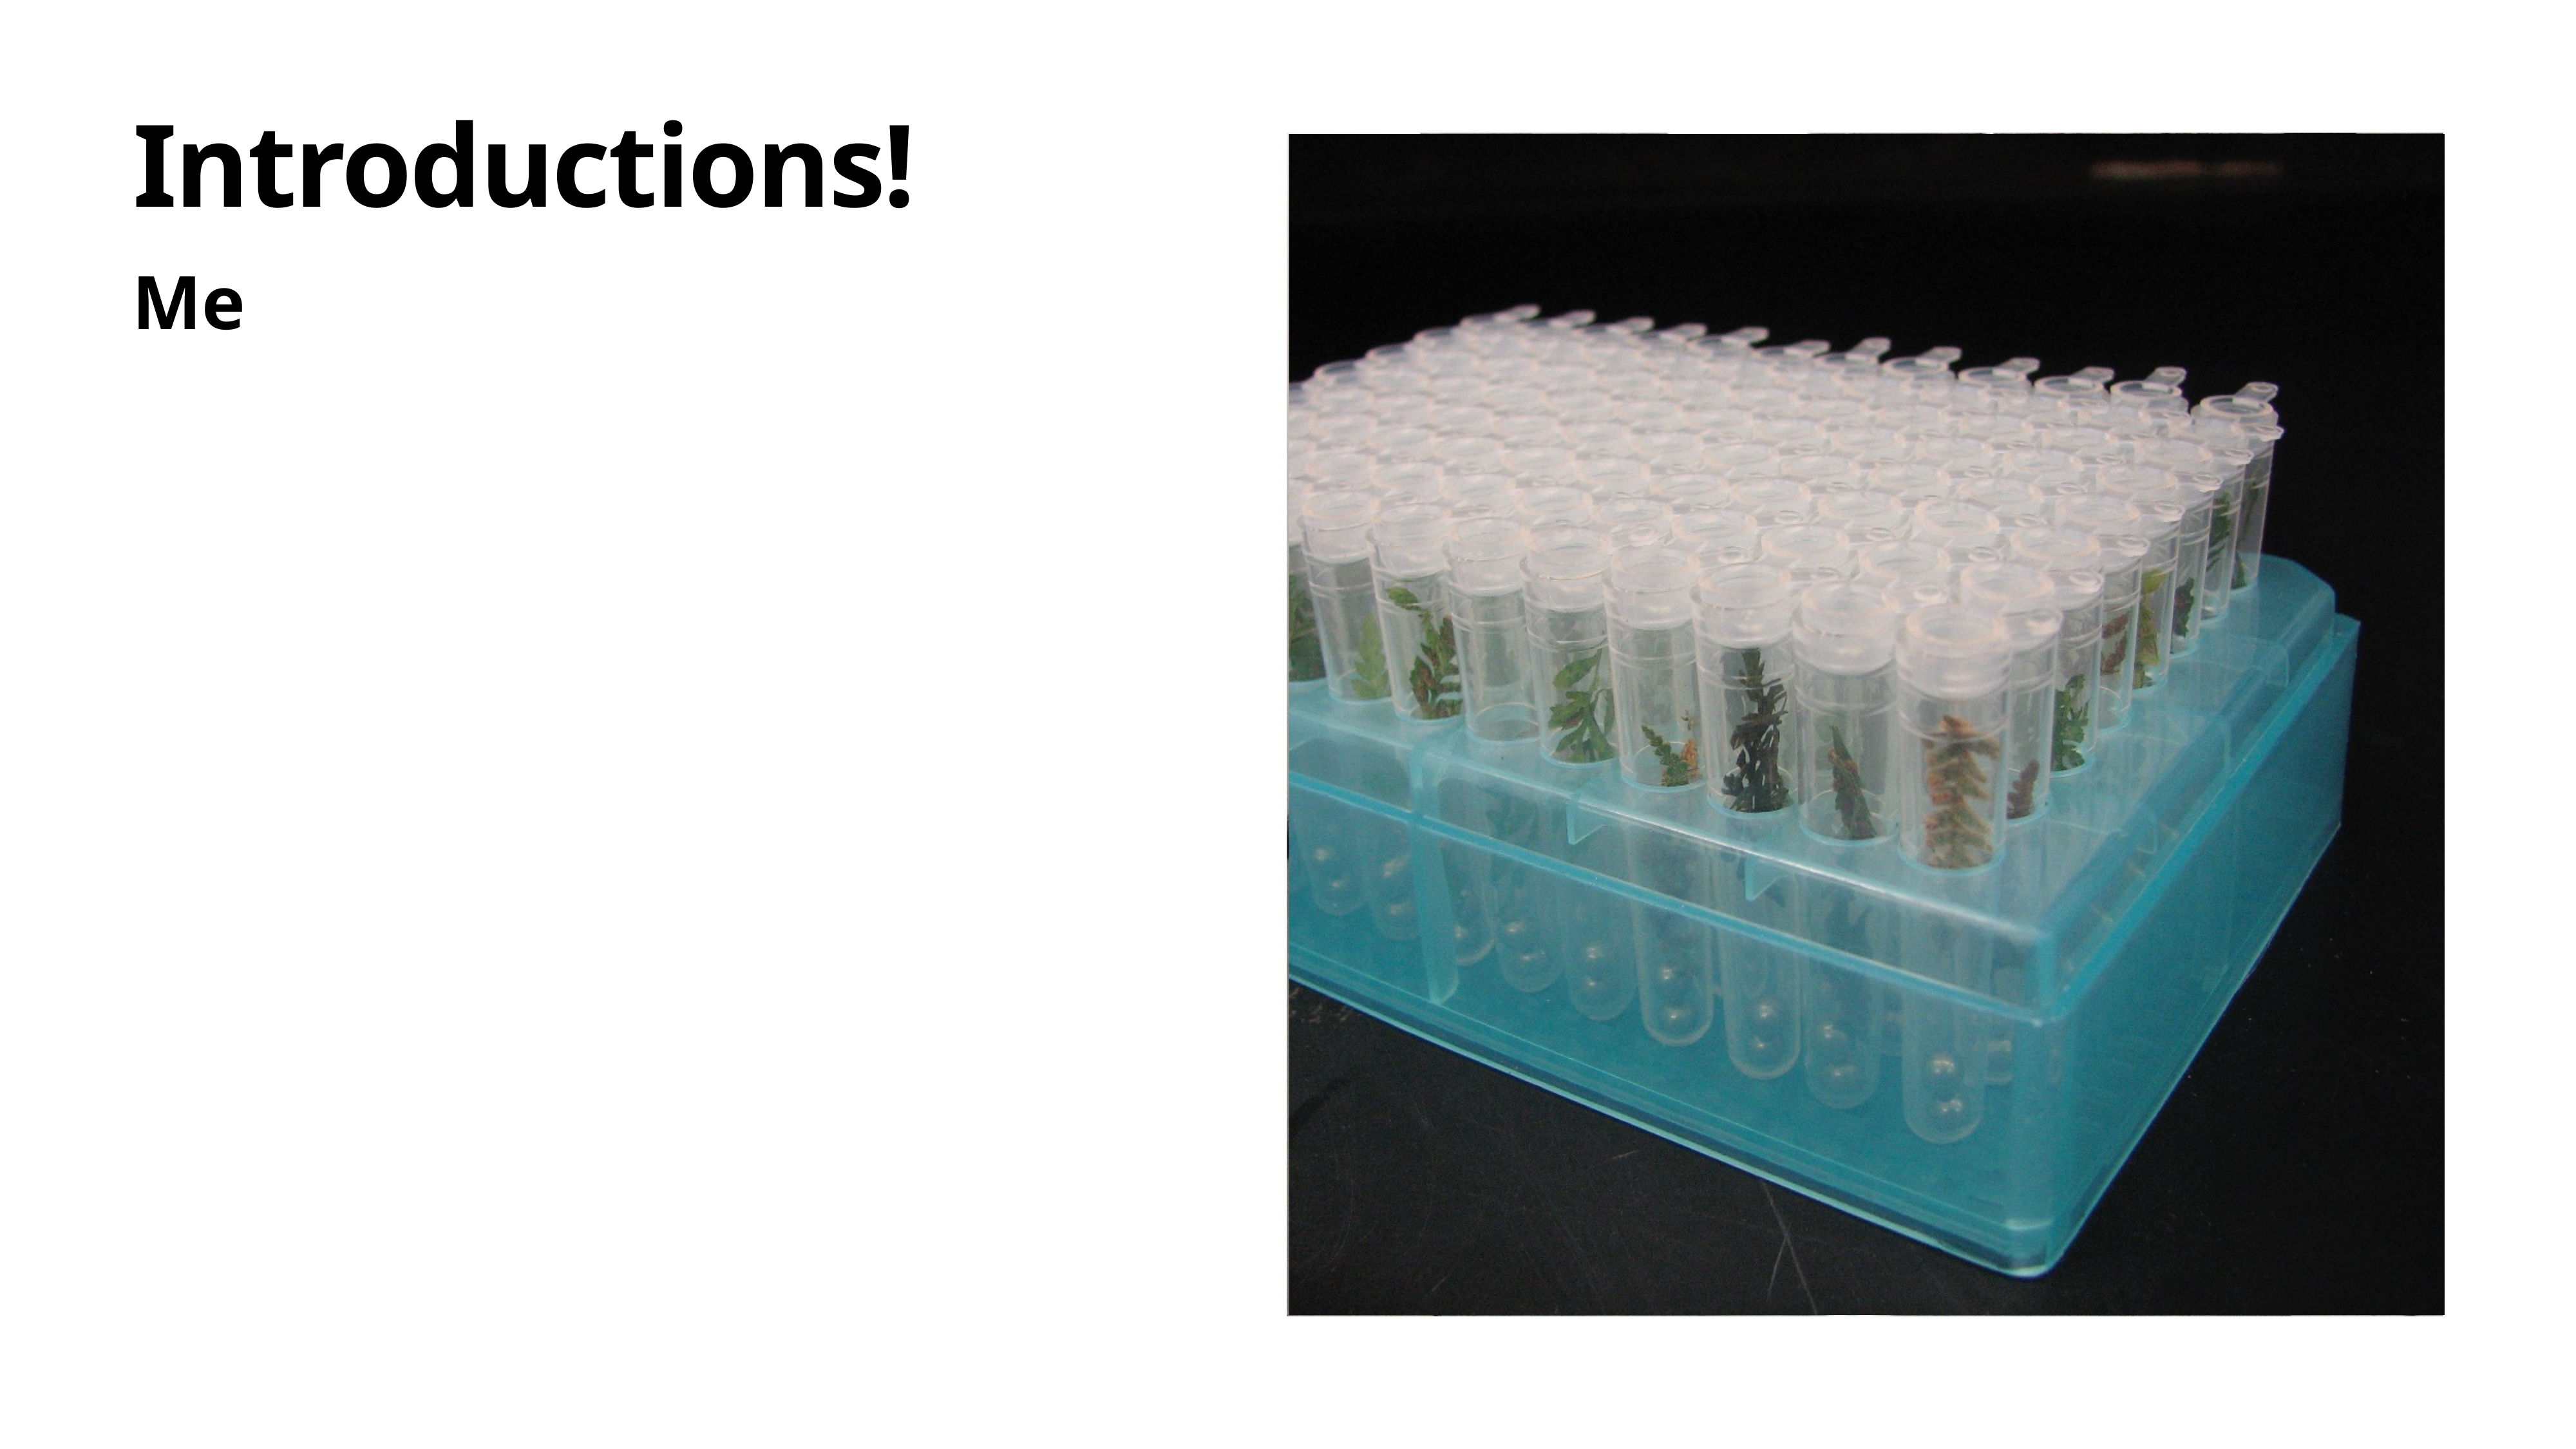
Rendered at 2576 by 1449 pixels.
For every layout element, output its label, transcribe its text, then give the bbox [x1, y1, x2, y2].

list Me [127, 266, 1161, 350]
picture [1287, 133, 2445, 1316]
title Introductions! [127, 113, 1161, 266]
